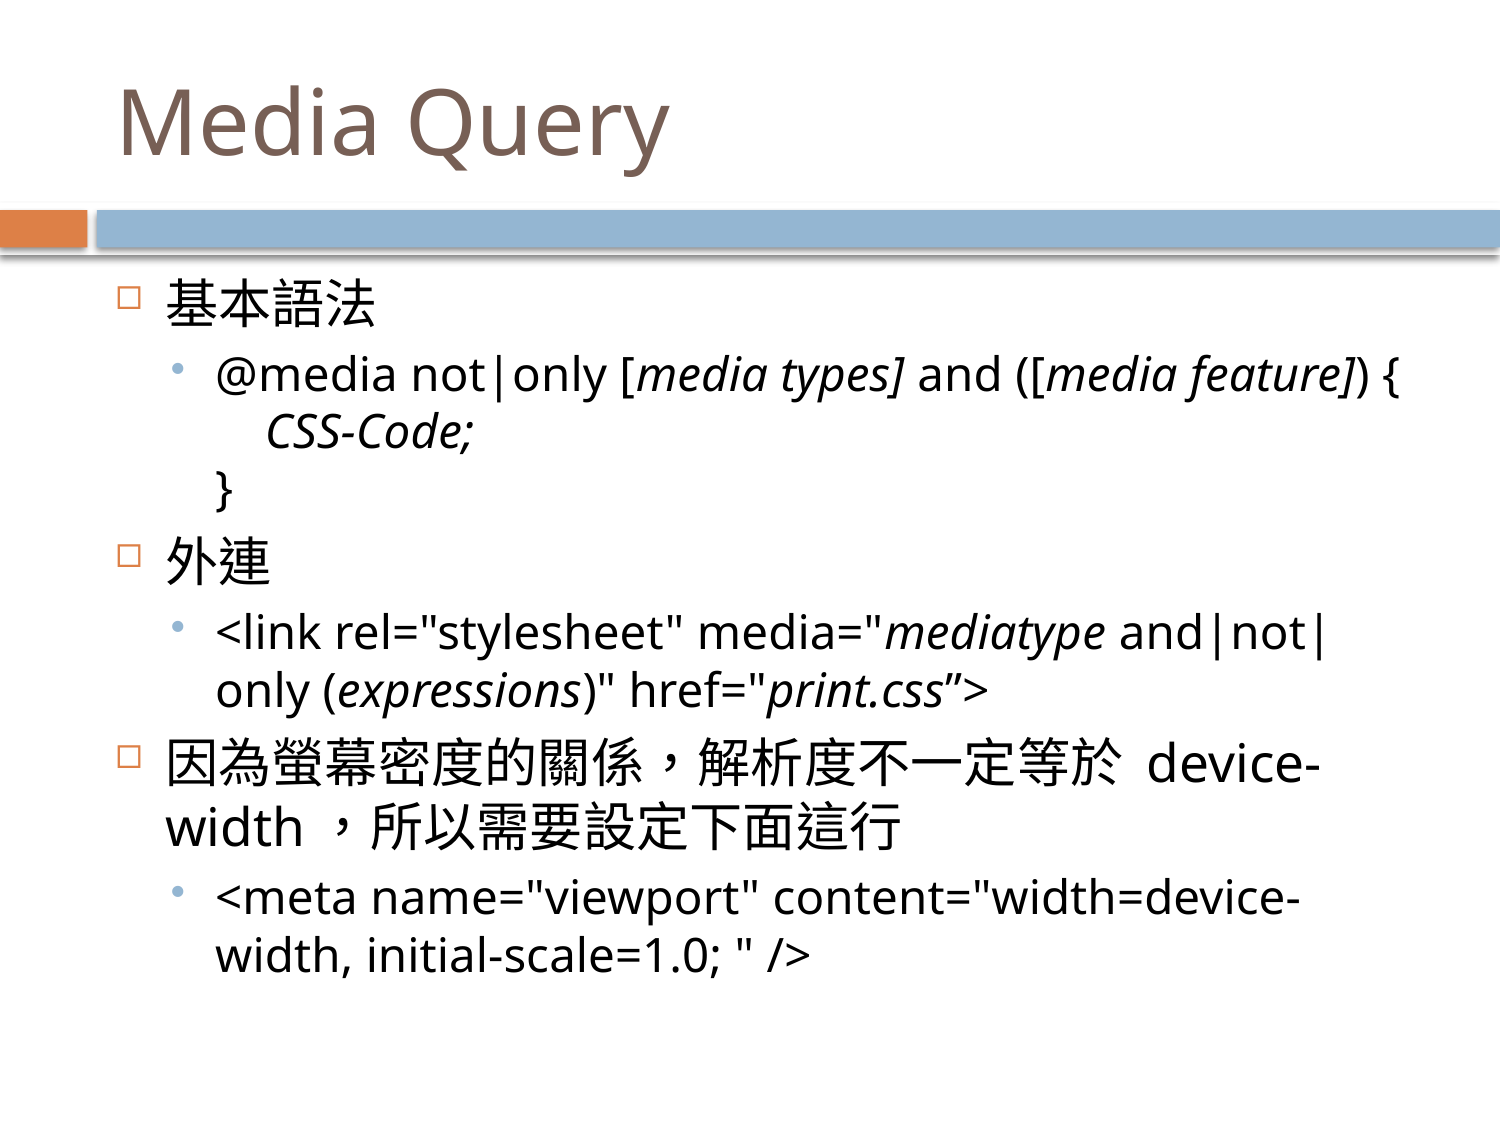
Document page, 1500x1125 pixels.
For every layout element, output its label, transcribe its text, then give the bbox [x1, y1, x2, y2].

list 基本語法 @media not|only [media types] and ([media feature]) { CSS-Code; } 外連 <link rel="stylesheet" media="mediatype and|not|only (expressions)" href="print.css”> 因為螢幕密度的關係，解析度不一定等於 device-width，所以需要設定下面這行 <meta name="viewport" content="width=device-width, initial-scale=1.0; " /> [100, 262, 1438, 1000]
title Media Query [100, 37, 1438, 200]
